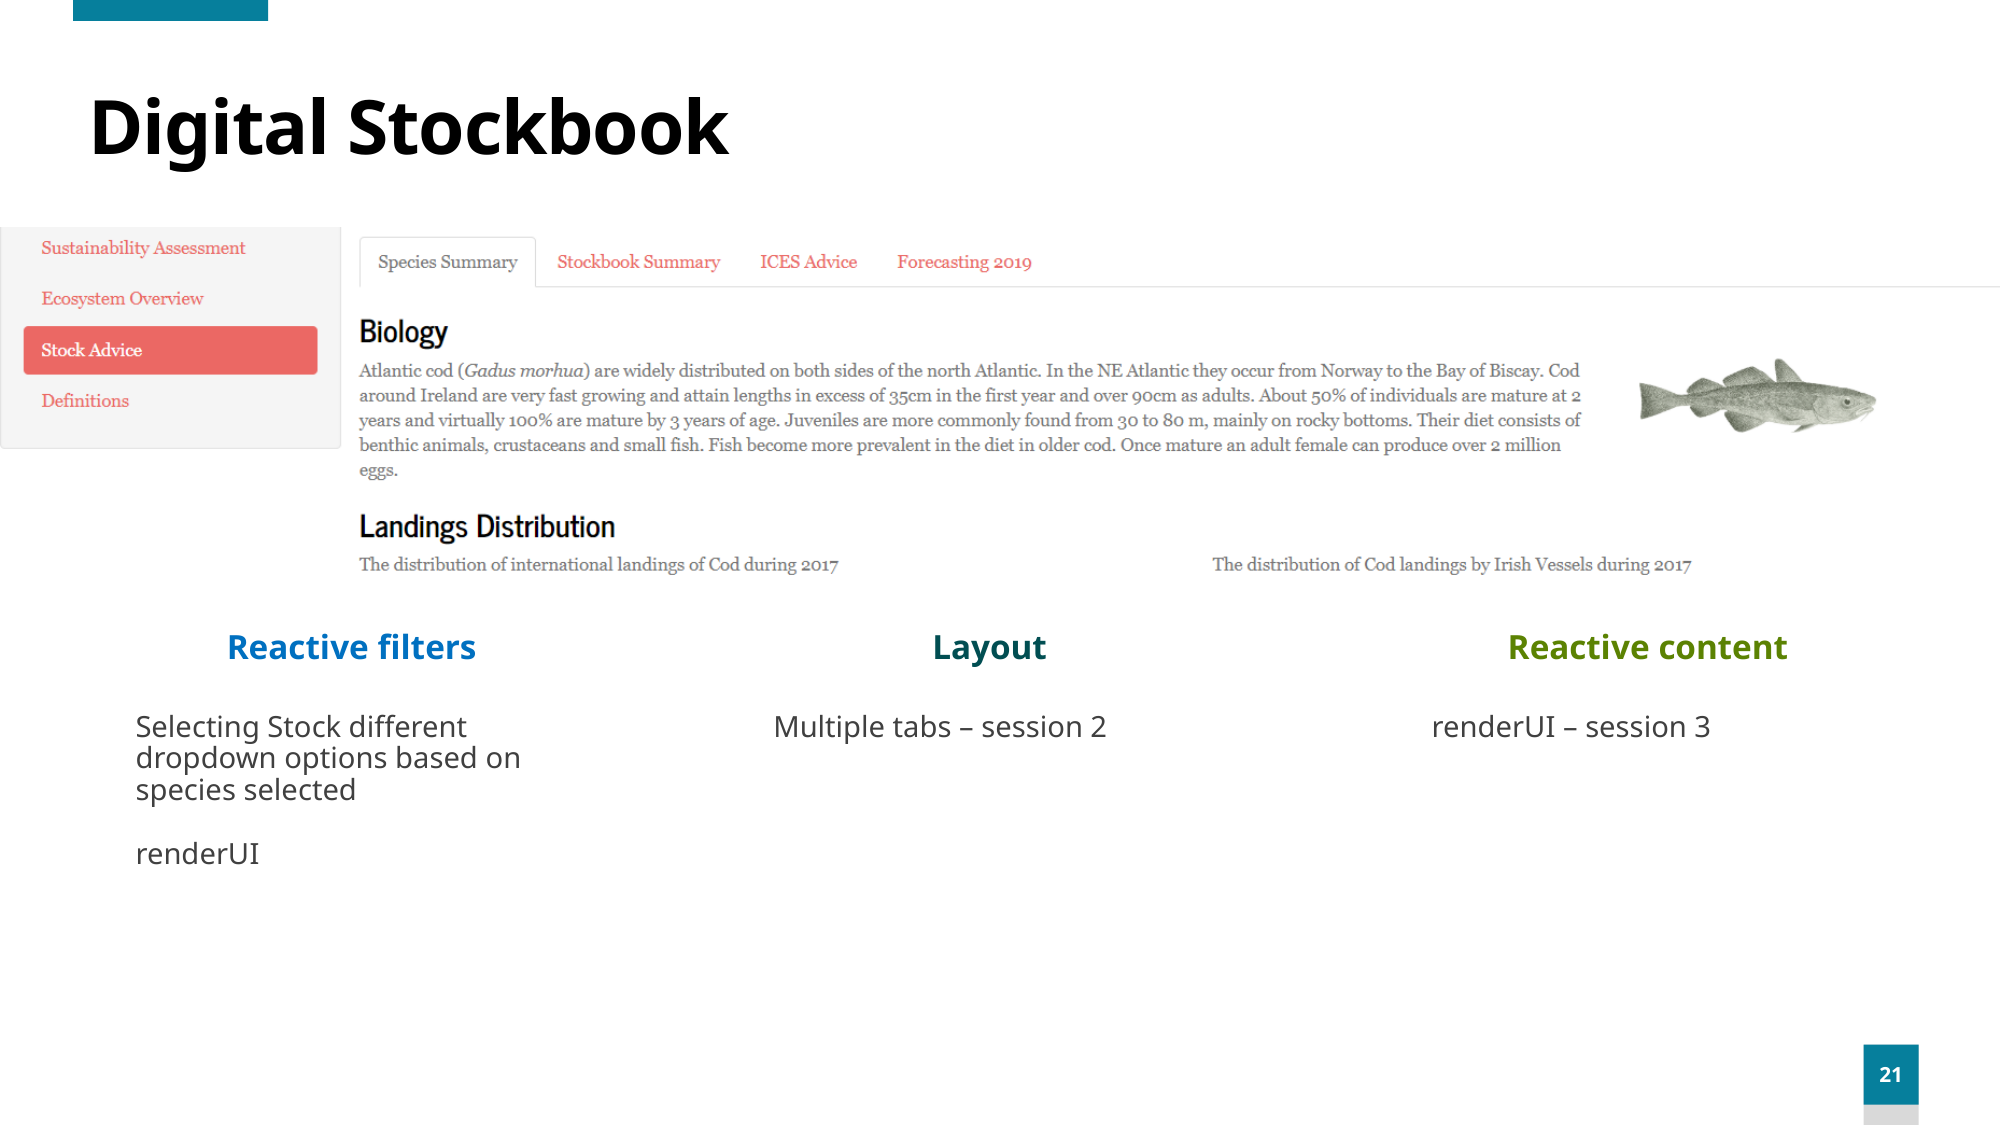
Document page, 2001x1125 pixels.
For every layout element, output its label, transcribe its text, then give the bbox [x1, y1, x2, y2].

list renderUI – session 3 [1416, 704, 1880, 950]
picture [0, 227, 2000, 576]
list Reactive filters [120, 623, 584, 679]
list Selecting Stock different dropdown options based on species selected renderUI [120, 704, 584, 950]
list Reactive content [1416, 623, 1880, 679]
list Multiple tabs – session 2 [758, 704, 1222, 950]
list Layout [758, 623, 1222, 679]
title Digital Stockbook [73, 82, 1907, 179]
